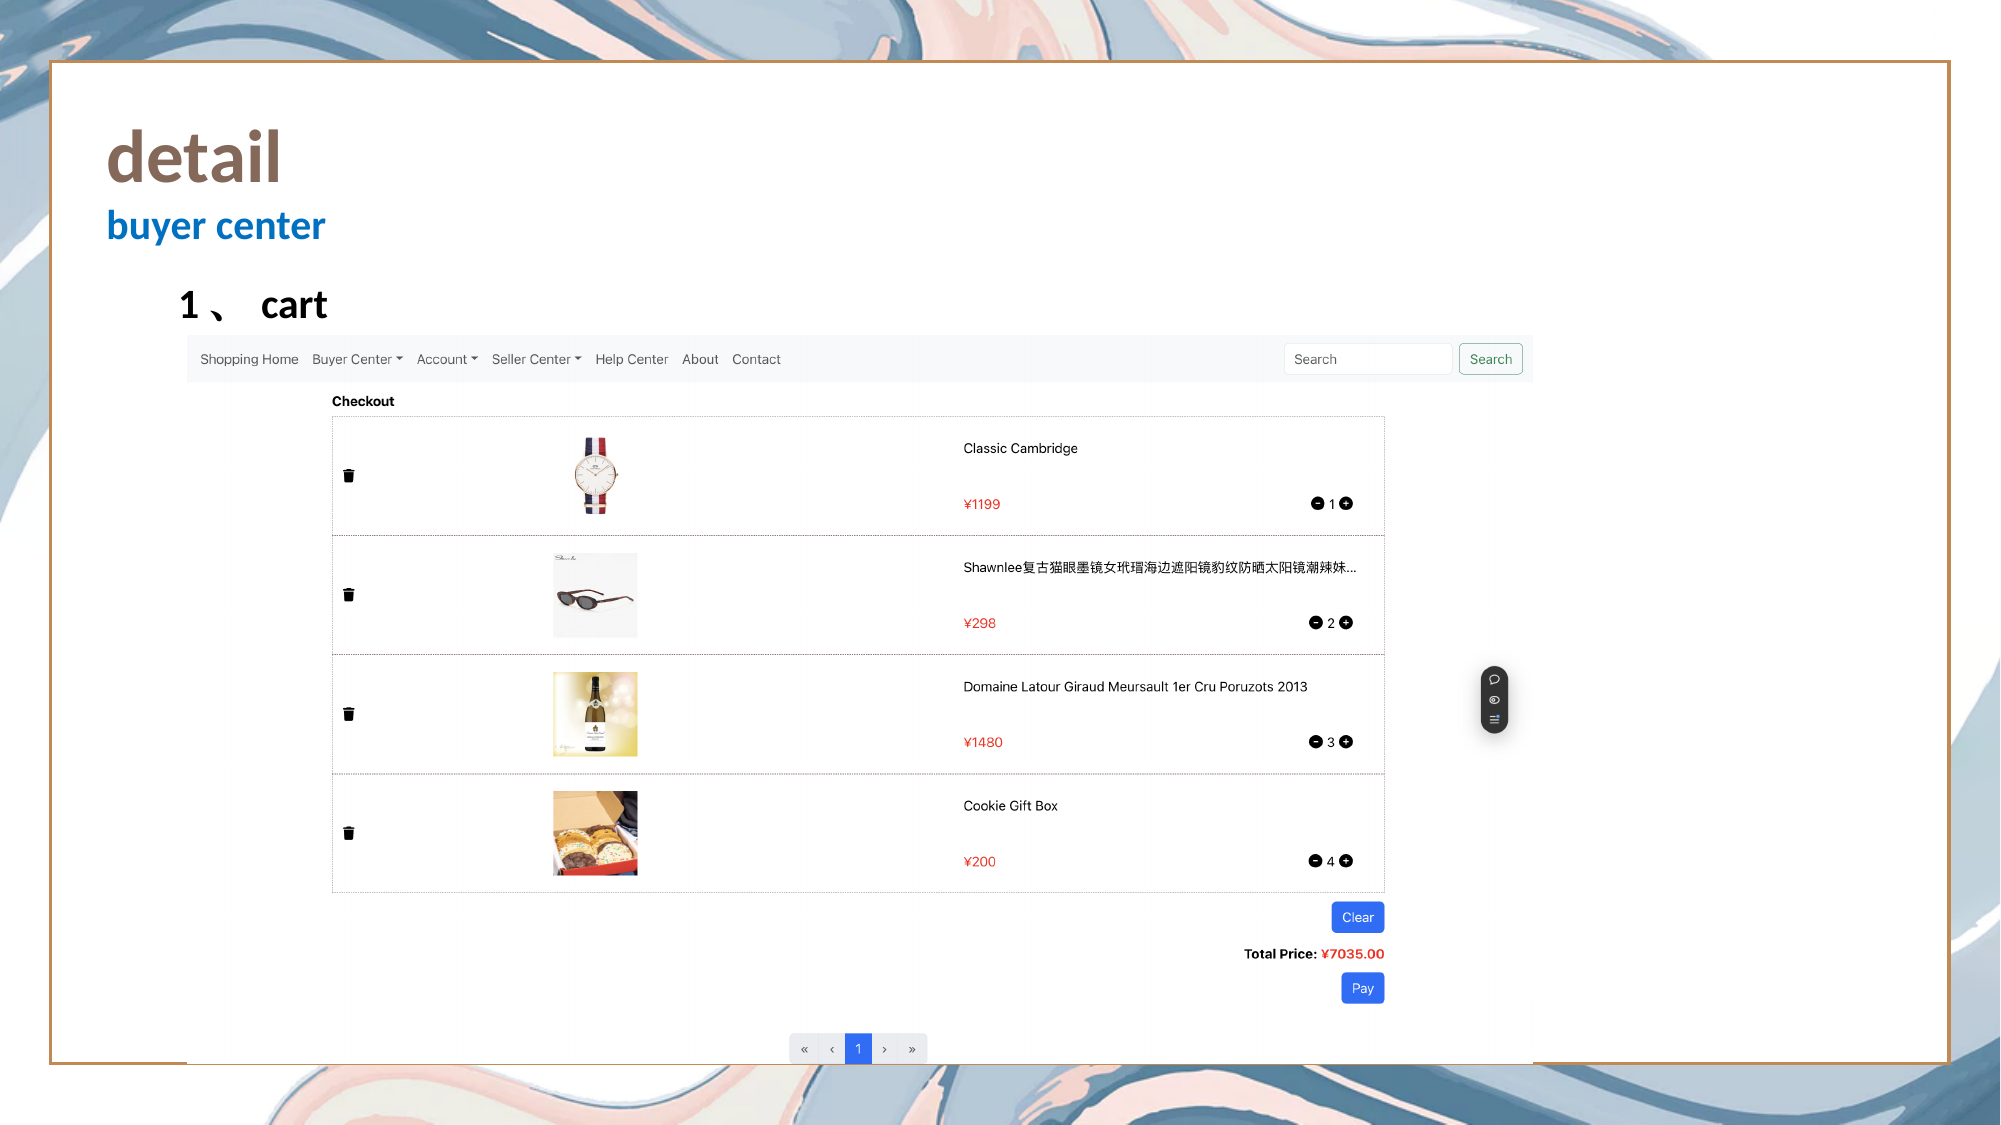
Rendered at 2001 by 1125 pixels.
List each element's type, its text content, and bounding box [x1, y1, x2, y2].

text_box [50, 61, 1950, 1064]
text_box detail buyer center [91, 100, 633, 305]
picture [0, 0, 2001, 1125]
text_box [163, 254, 1786, 890]
